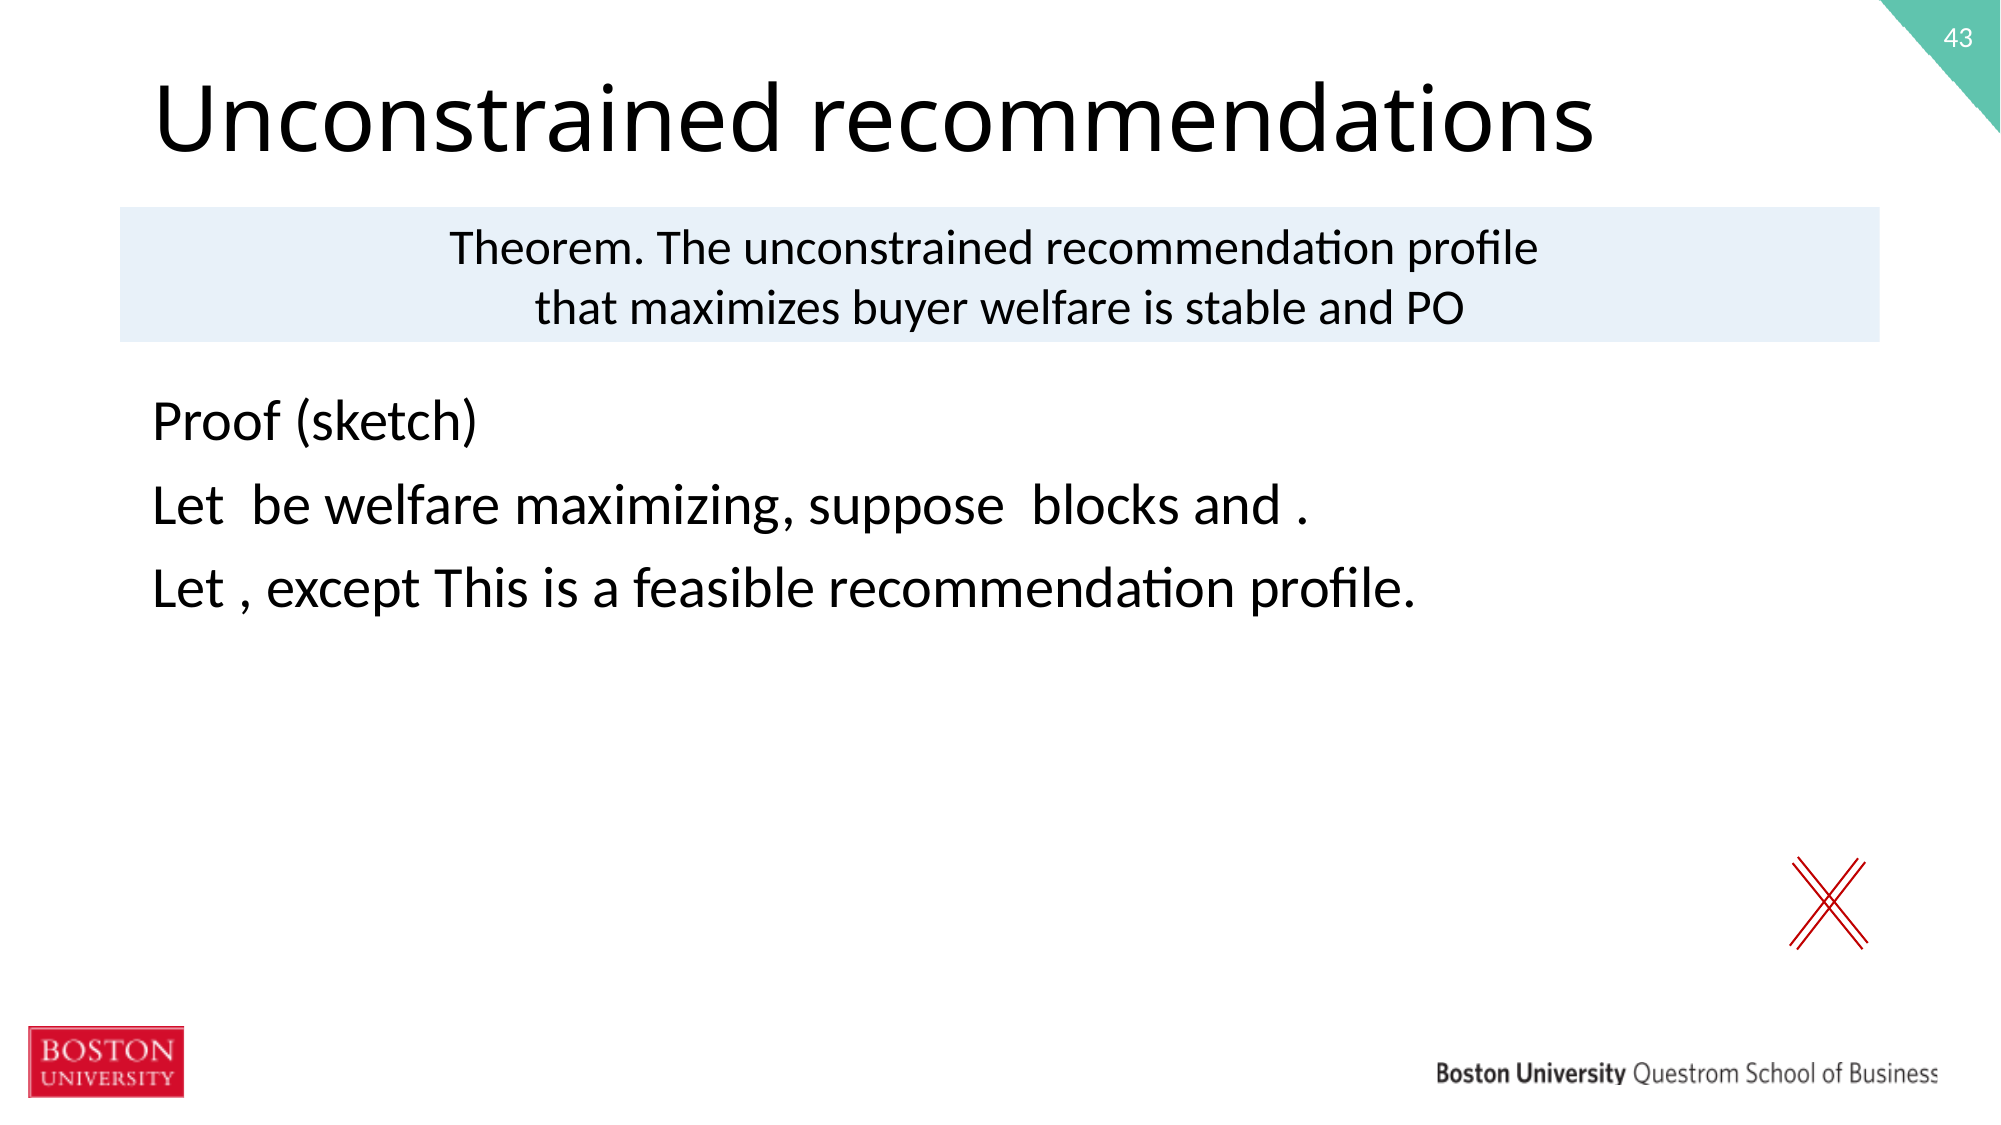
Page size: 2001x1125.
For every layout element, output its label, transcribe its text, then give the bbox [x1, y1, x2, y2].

slide_number 43 [1862, 6, 1989, 67]
title Unconstrained recommendations [137, 59, 1863, 185]
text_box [1789, 857, 1866, 950]
text_box Theorem. The unconstrained recommendation profile that maximizes buyer welfare is stable and PO [120, 207, 1880, 342]
picture [1821, 0, 2001, 159]
